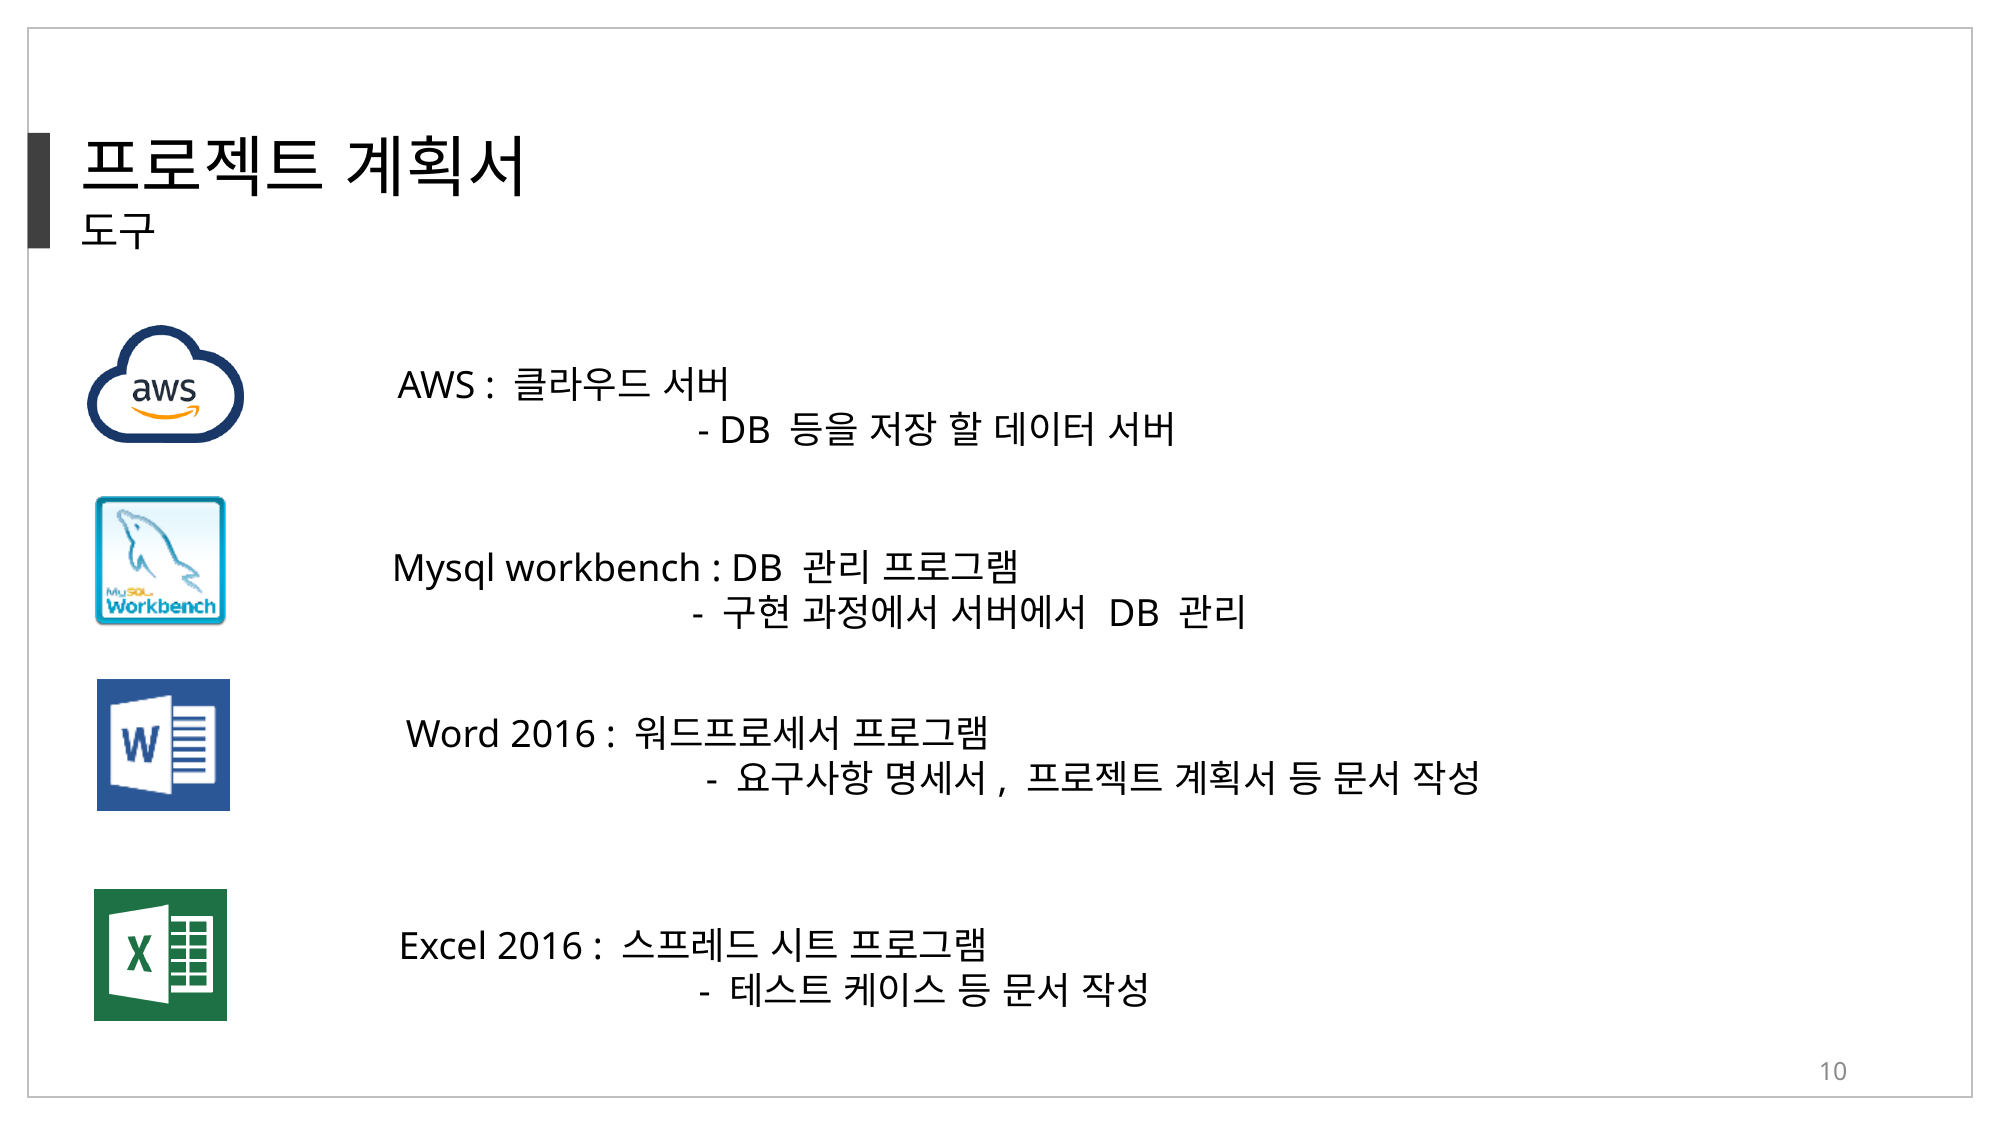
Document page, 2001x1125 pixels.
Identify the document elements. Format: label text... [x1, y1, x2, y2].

picture [94, 495, 227, 628]
text_box Word 2016 : 워드프로세서 프로그램 - 요구사항 명세서, 프로젝트 계획서 등 문서 작성 [391, 702, 1498, 808]
text_box Excel 2016 : 스프레드 시트 프로그램 - 테스트 케이스 등 문서 작성 [384, 914, 1166, 1020]
text_box 프로젝트 계획서 도구 [65, 117, 863, 263]
text_box [27, 27, 1973, 1098]
text_box [27, 132, 51, 249]
slide_number 10 [1412, 1042, 1863, 1103]
text_box AWS : 클라우드 서버 - DB 등을 저장 할 데이터 서버 [382, 353, 1192, 459]
picture [87, 325, 244, 443]
text_box Mysql workbench : DB 관리 프로그램 - 구현 과정에서 서버에서 DB 관리 [377, 537, 1274, 642]
picture [94, 888, 227, 1021]
picture [97, 678, 230, 811]
